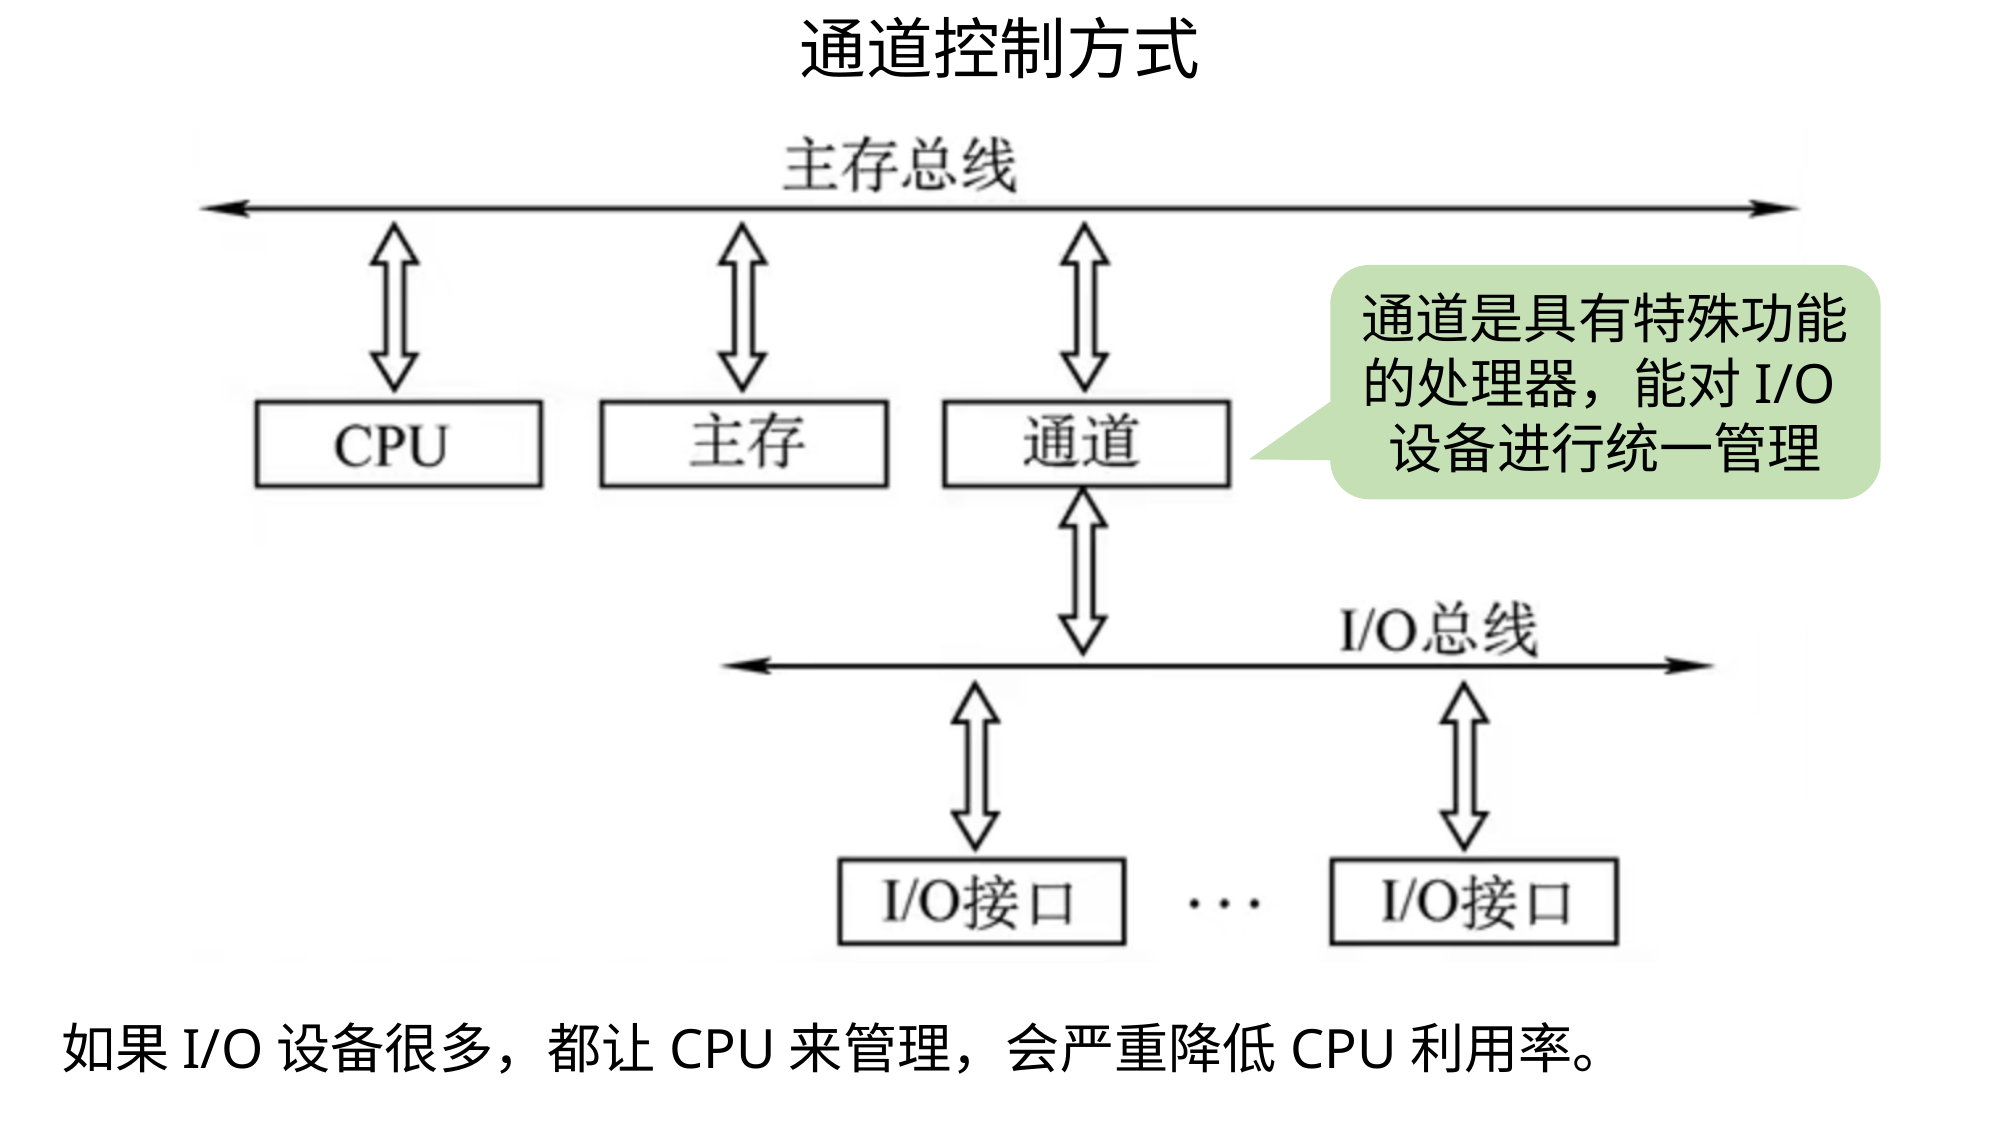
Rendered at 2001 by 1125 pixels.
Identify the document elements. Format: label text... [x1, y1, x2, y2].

picture [192, 129, 1808, 963]
text_box 通道控制方式 [773, 0, 1226, 95]
text_box 如果I/O设备很多，都让CPU来管理，会严重降低CPU利用率。 [46, 996, 1954, 1087]
text_box 通道是具有特殊功能的处理器，能对I/O设备进行统一管理 [1808, 263, 1882, 501]
